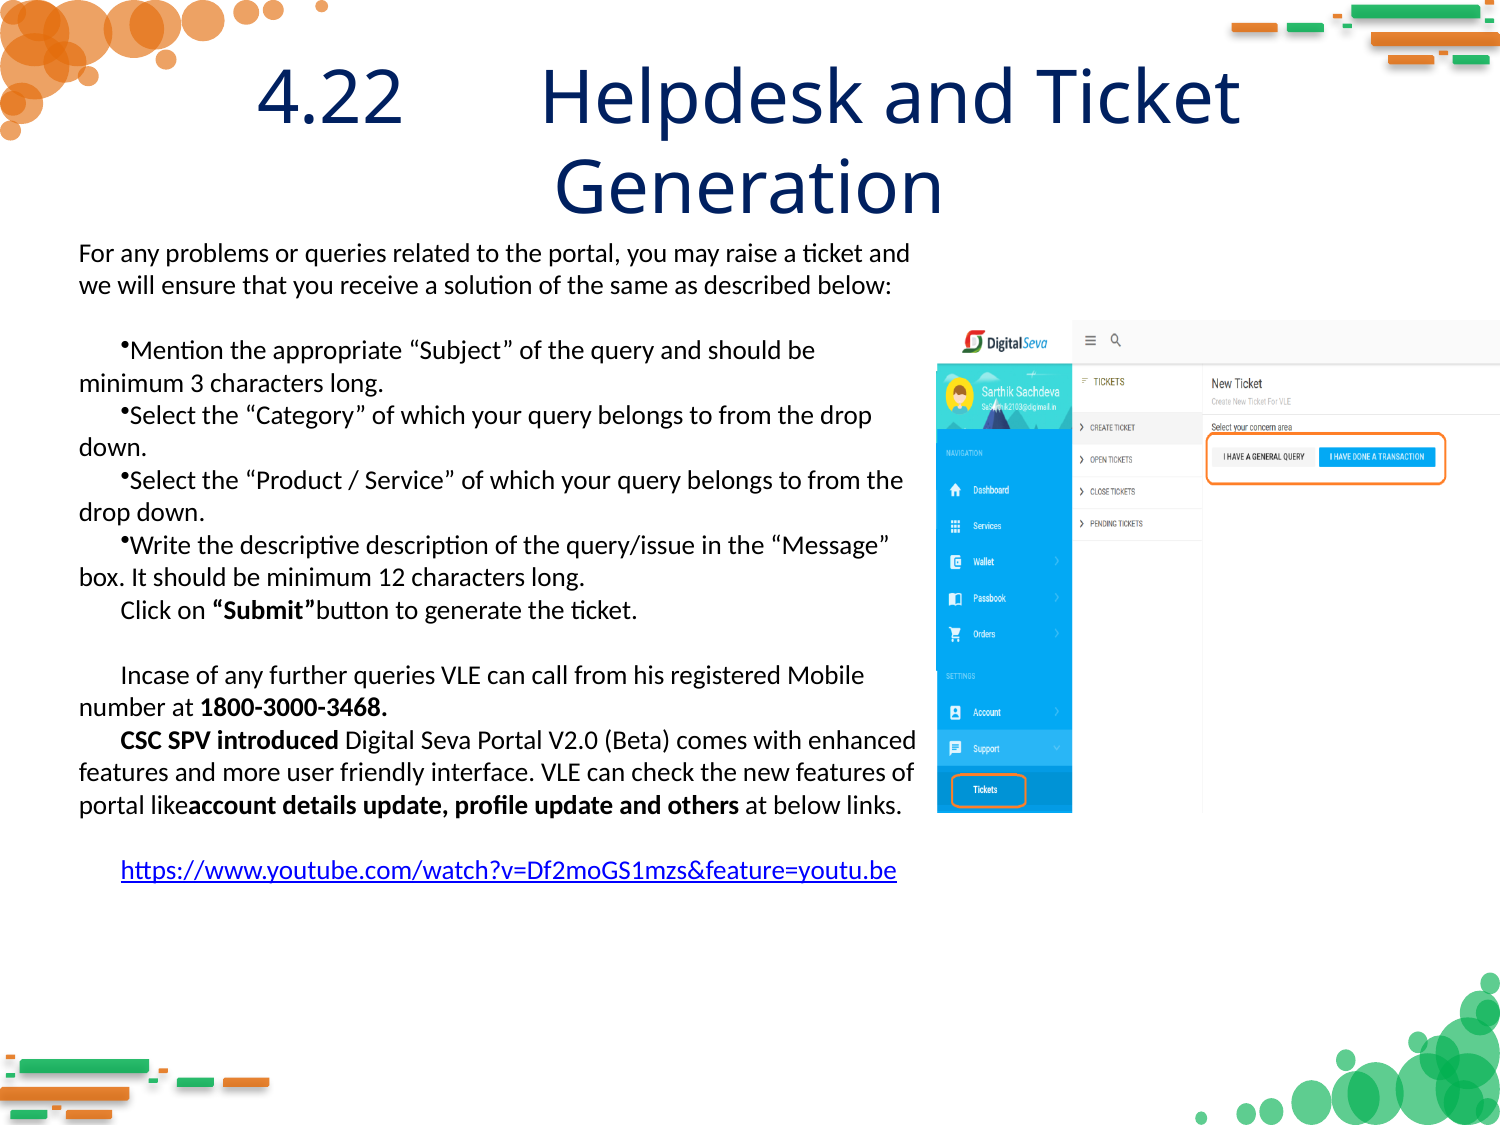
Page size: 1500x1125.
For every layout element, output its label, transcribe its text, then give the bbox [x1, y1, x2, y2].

picture [986, 711, 1000, 715]
picture [951, 485, 960, 496]
picture [980, 596, 991, 601]
picture [936, 319, 1500, 813]
picture [951, 628, 960, 641]
text_box For any problems or queries related to the portal, you may raise a ticket and we will ensure that you receive a solution of the same as described below: Mention the appropriate “Subject” of the query and should be minimum 3 characters long. Select the “Category” of which your query belongs to from the drop down. Select the “Product / Service” of which your query belongs to from the drop down. Write the descriptive description of the query/issue in the “Message” box. It should be minimum 12 characters long. Click on “Submit”button to generate the ticket. Incase of any further queries VLE can call from his registered Mobile number at 1800-3000-3468. CSC SPV introduced Digital Seva Portal V2.0 (Beta) comes with enhanced features and more user friendly interface. VLE can check the new features of portal likeaccount details update, profile update and others at below links. https://www.youtube.com/watch?v=Df2moGS1mzs&feature=youtu.be [70, 230, 926, 889]
picture [952, 774, 1026, 808]
picture [982, 633, 992, 637]
picture [975, 558, 992, 565]
picture [951, 556, 961, 569]
picture [979, 786, 992, 792]
title 4.22 Helpdesk and Ticket Generation [75, 45, 1425, 233]
picture [949, 594, 956, 605]
picture [998, 488, 1008, 493]
picture [952, 521, 959, 527]
picture [977, 488, 992, 493]
picture [951, 706, 960, 719]
